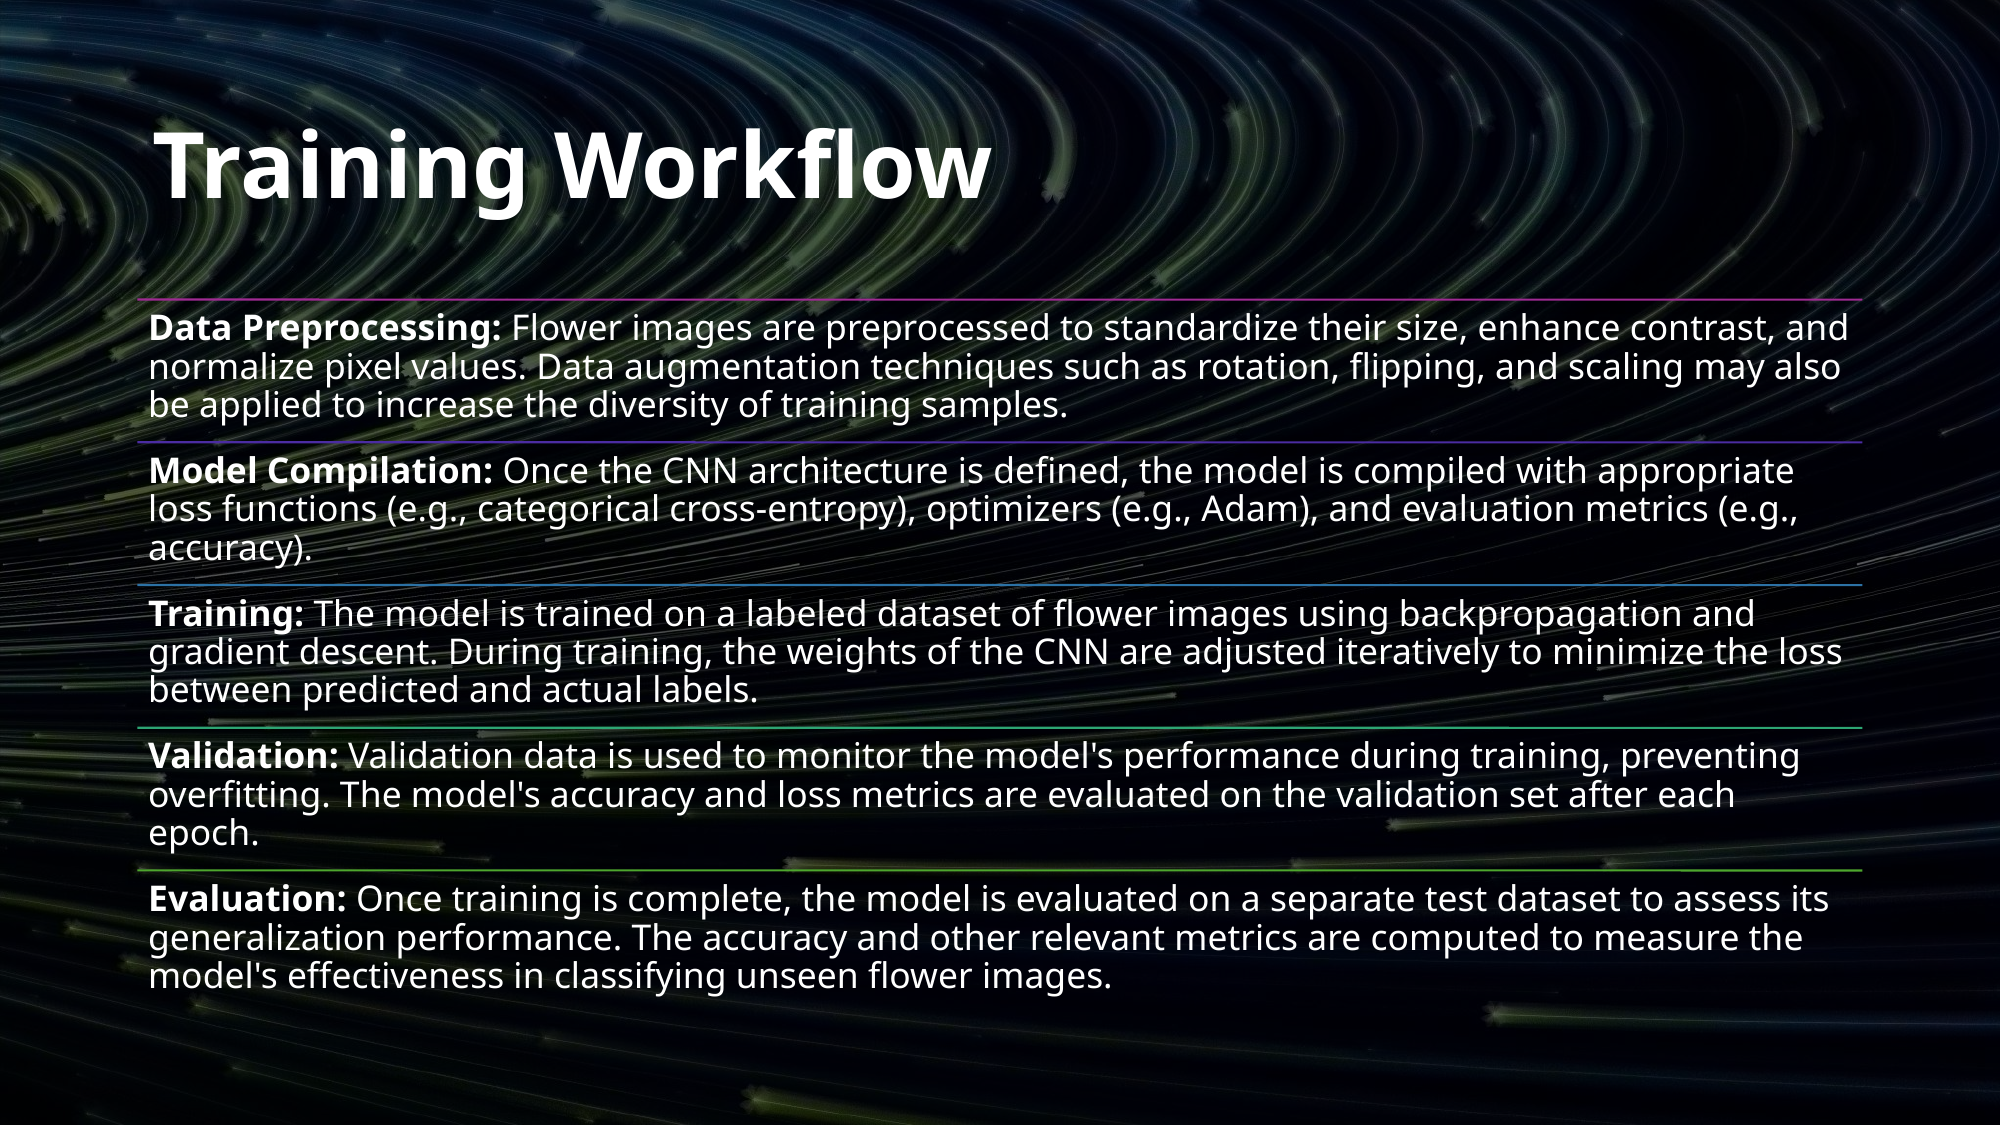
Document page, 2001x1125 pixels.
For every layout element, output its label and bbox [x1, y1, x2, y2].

list [136, 298, 1863, 1014]
picture [0, 0, 2000, 1125]
